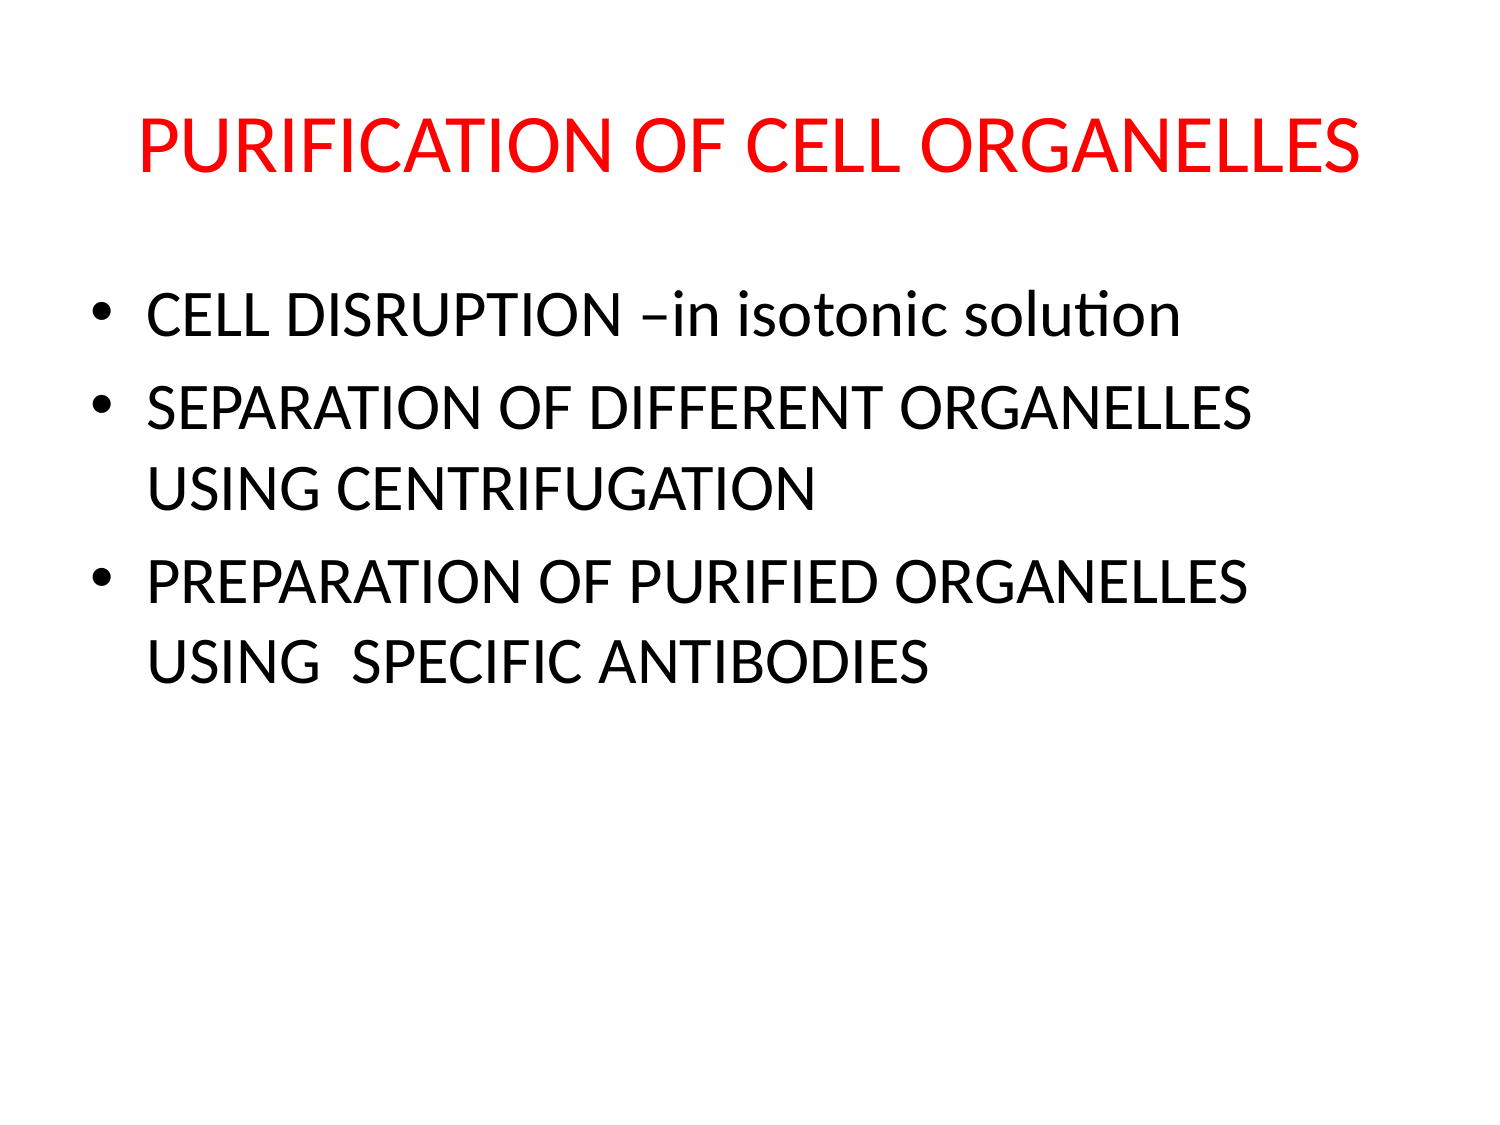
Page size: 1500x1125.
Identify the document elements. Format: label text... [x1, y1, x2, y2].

title PURIFICATION OF CELL ORGANELLES [75, 45, 1425, 233]
list CELL DISRUPTION –in isotonic solution SEPARATION OF DIFFERENT ORGANELLES USING CENTRIFUGATION PREPARATION OF PURIFIED ORGANELLES USING SPECIFIC ANTIBODIES [75, 262, 1425, 1005]
